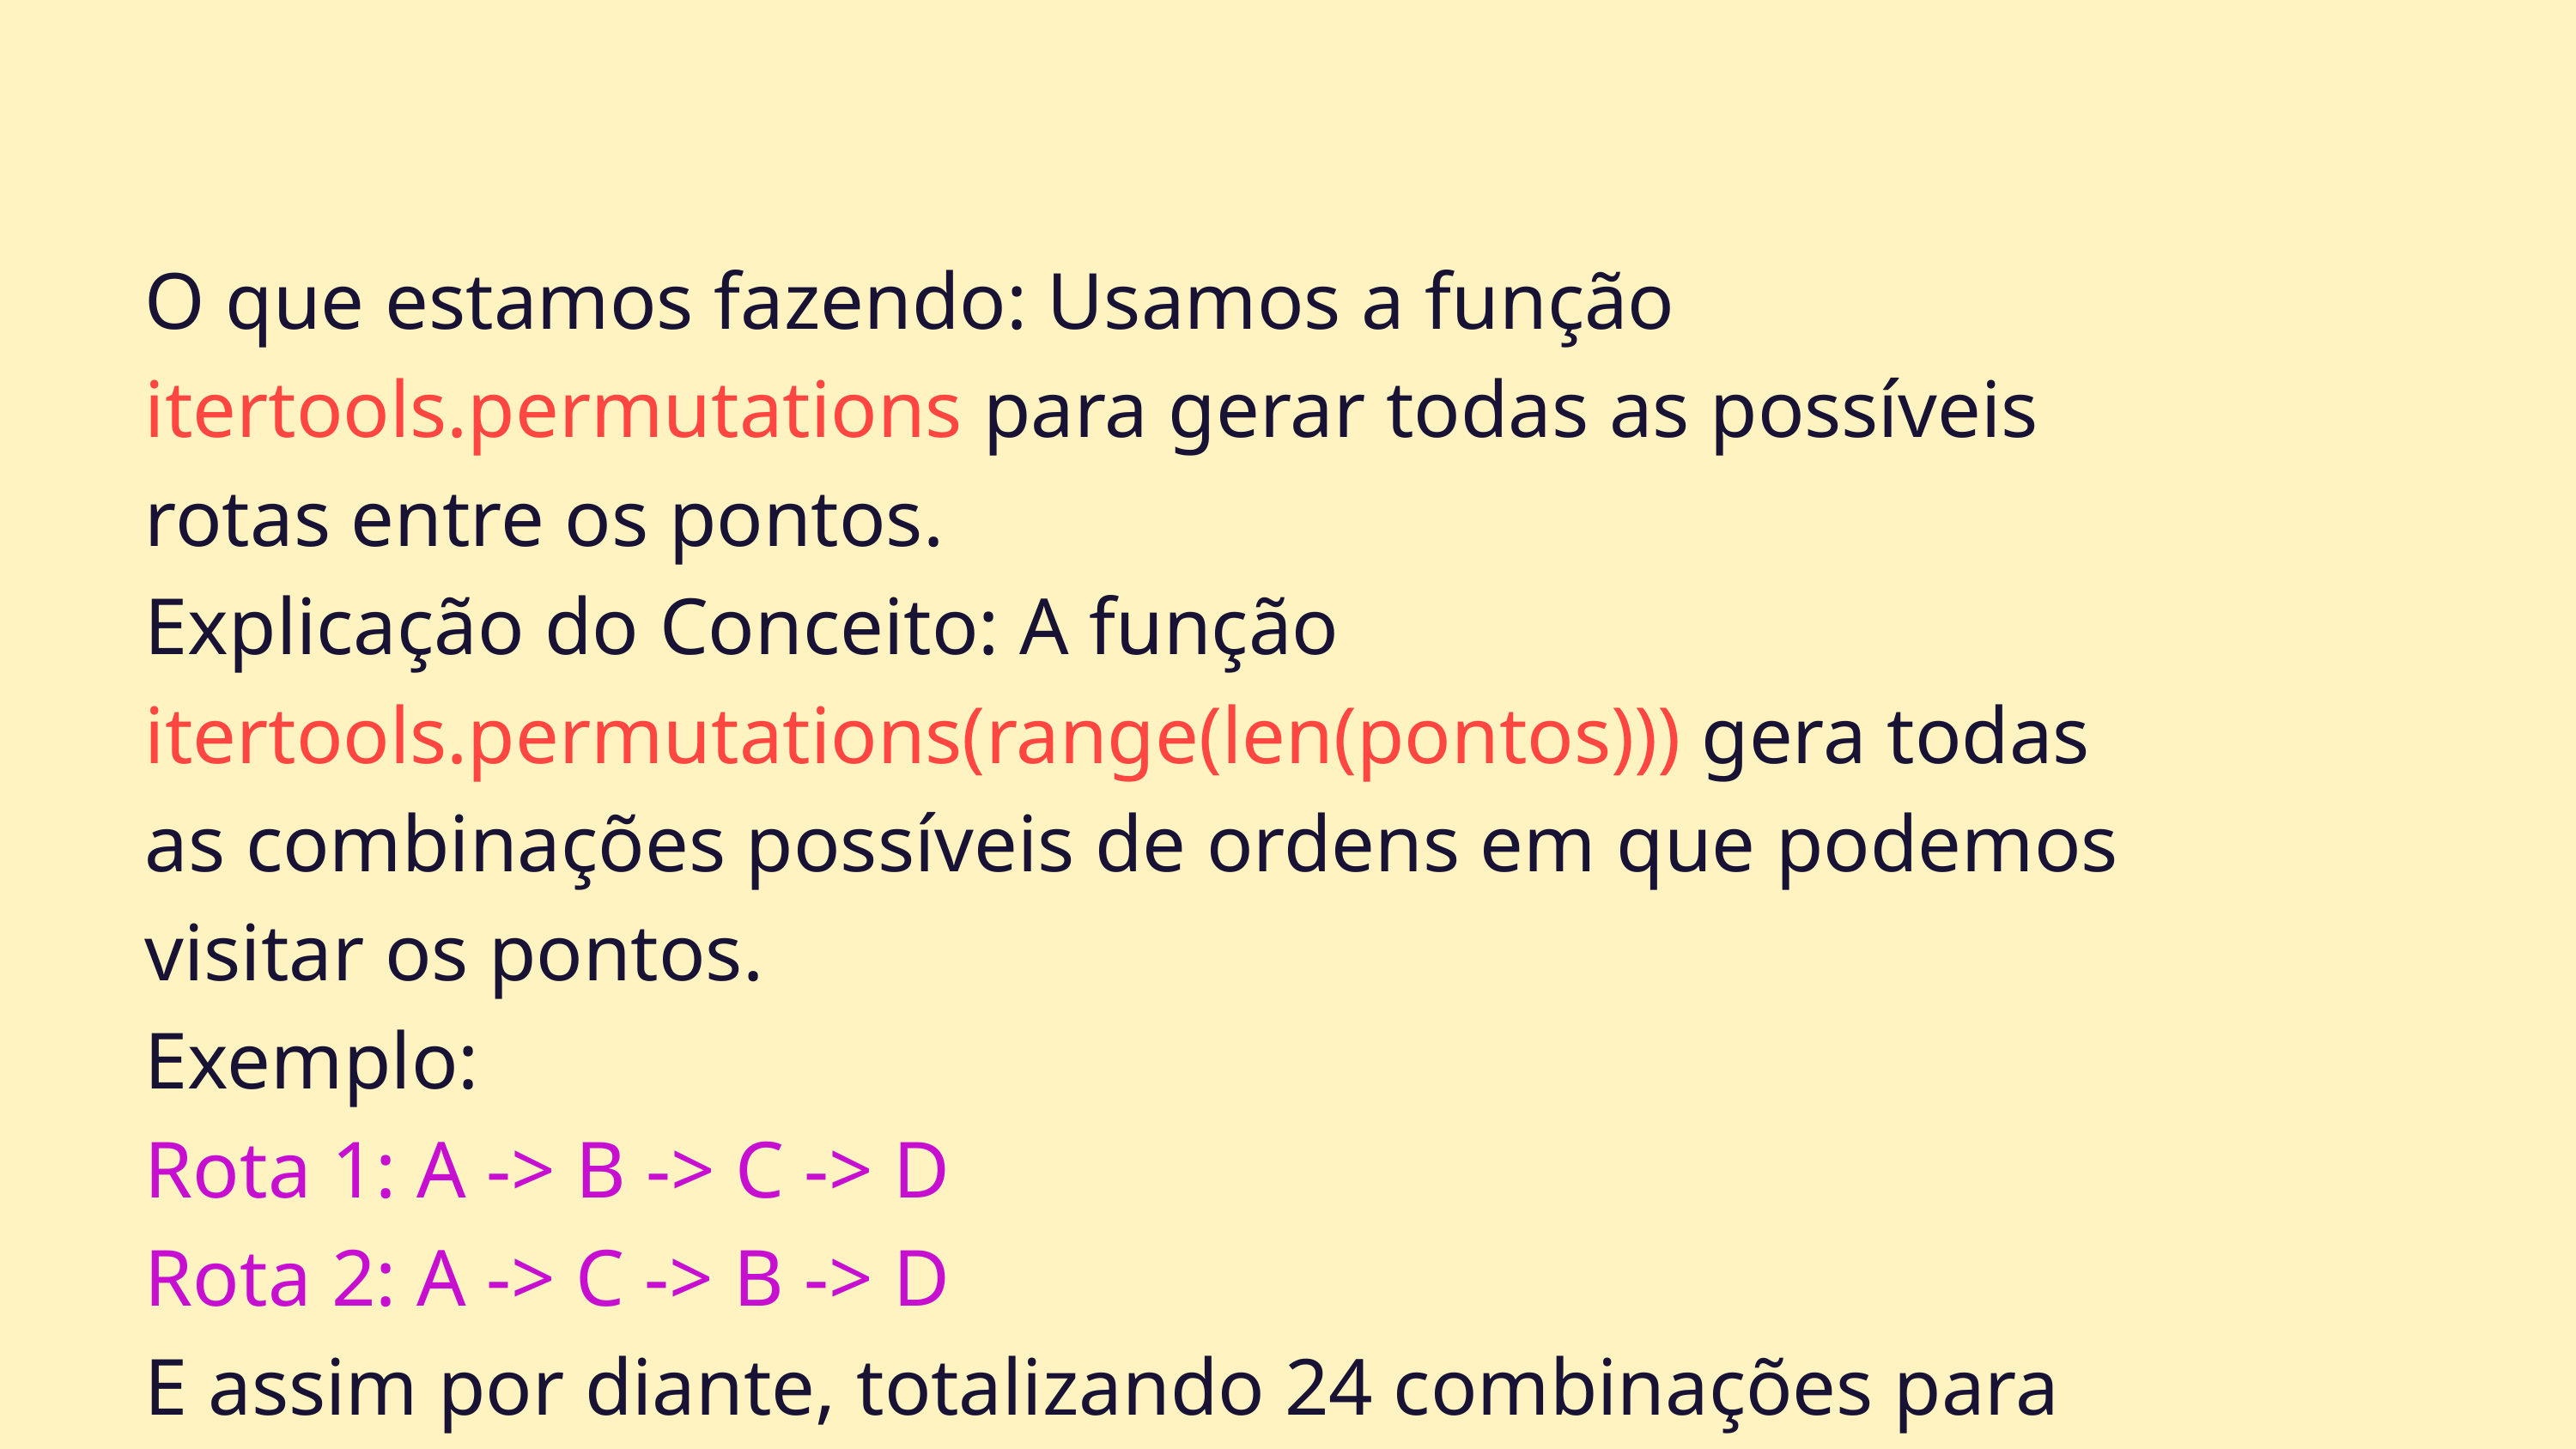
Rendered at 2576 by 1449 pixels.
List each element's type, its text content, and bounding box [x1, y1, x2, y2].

text_box O que estamos fazendo: Usamos a função itertools.permutations para gerar todas as possíveis rotas entre os pontos. Explicação do Conceito: A função itertools.permutations(range(len(pontos))) gera todas as combinações possíveis de ordens em que podemos visitar os pontos. Exemplo: Rota 1: A -> B -> C -> D Rota 2: A -> C -> B -> D E assim por diante, totalizando 24 combinações para 4 pontos. [144, 235, 2120, 1449]
